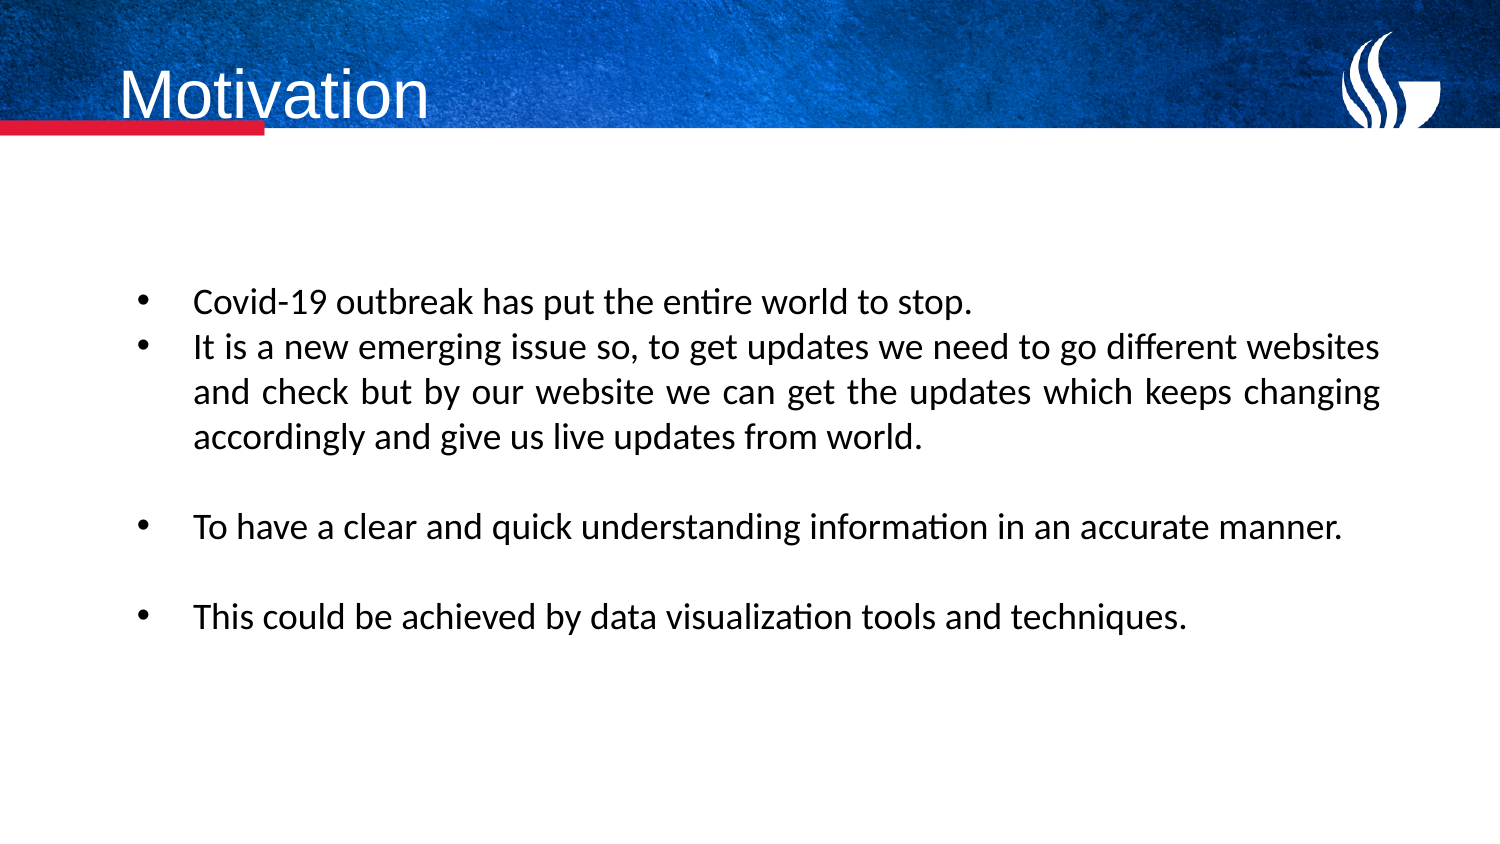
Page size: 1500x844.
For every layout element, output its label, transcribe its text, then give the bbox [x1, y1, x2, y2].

picture [0, 0, 1500, 844]
title Motivation [103, 14, 1397, 178]
list Covid-19 outbreak has put the entire world to stop. It is a new emerging issue so, to get updates we need to go different websites and check but by our website we can get the updates which keeps changing accordingly and give us live updates from world. To have a clear and quick understanding information in an accurate manner. This could be achieved by data visualization tools and techniques. [103, 224, 1397, 760]
